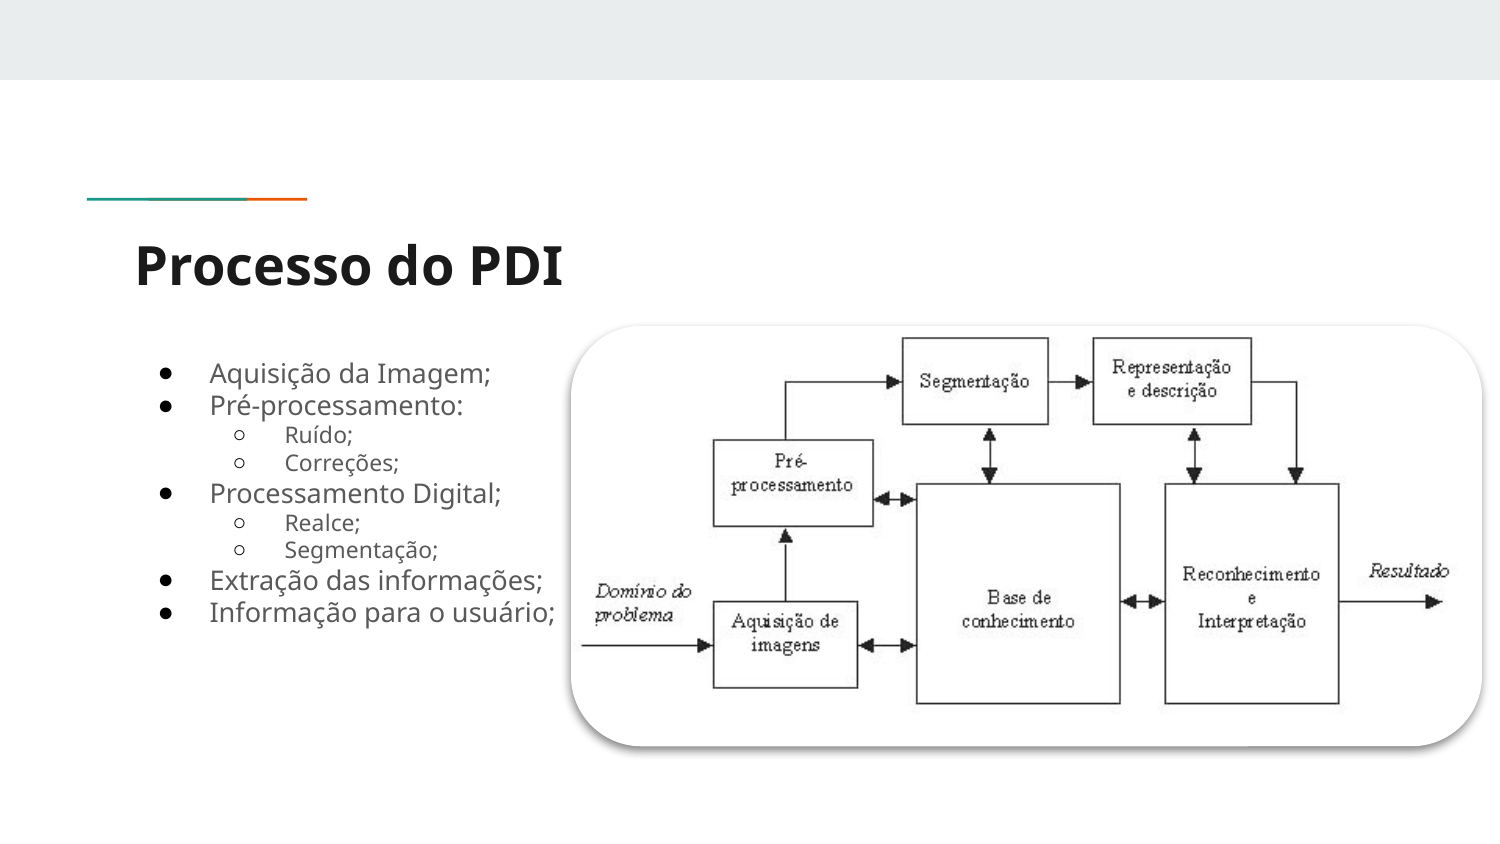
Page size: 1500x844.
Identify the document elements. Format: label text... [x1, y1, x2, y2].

list Aquisição da Imagem; Pré-processamento: Ruído; Correções; Processamento Digital; Realce; Segmentação; Extração das informações; Informação para o usuário; [119, 341, 565, 712]
title Processo do PDI [119, 216, 1381, 305]
picture [570, 325, 1483, 747]
